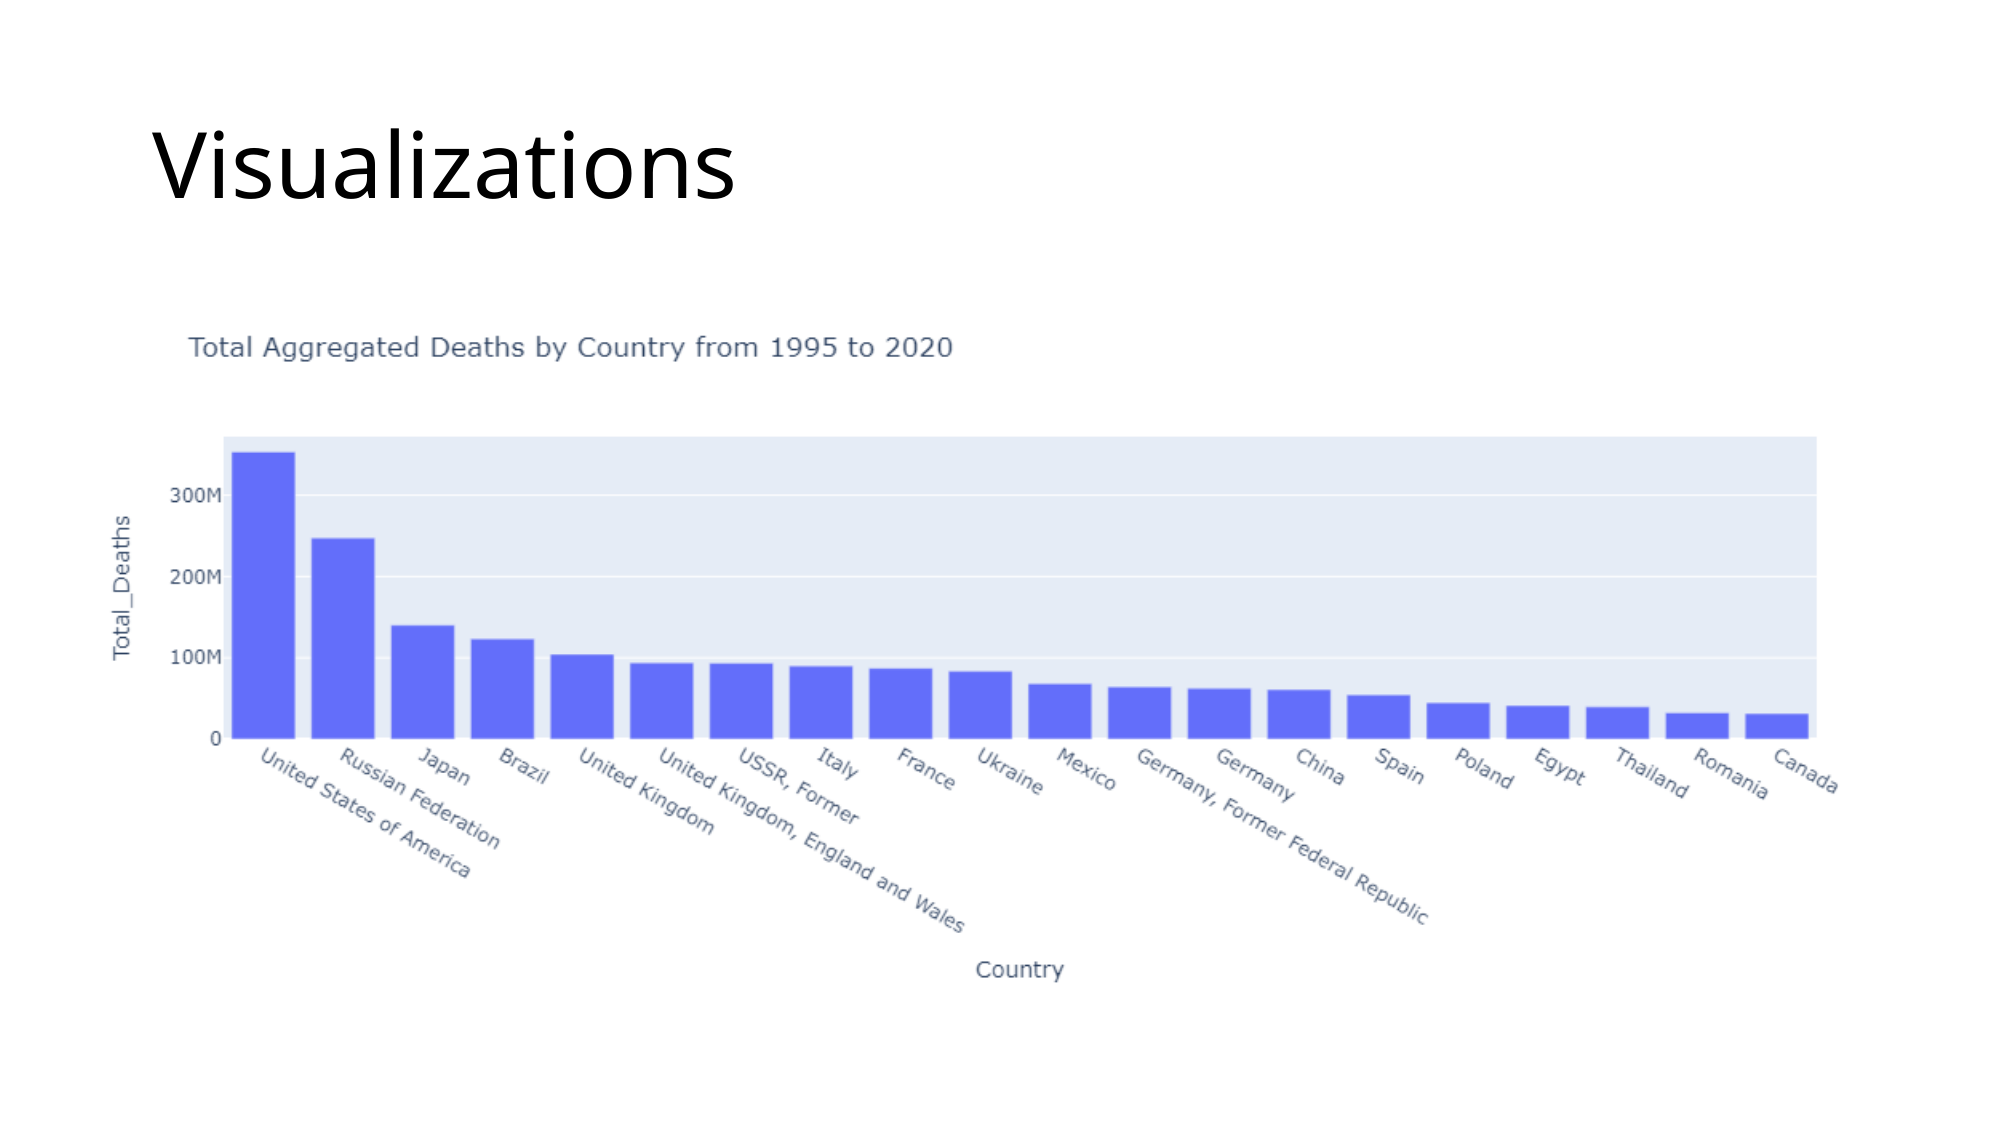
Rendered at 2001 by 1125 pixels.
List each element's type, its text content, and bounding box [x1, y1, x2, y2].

picture [95, 277, 1945, 997]
title Visualizations [137, 59, 1863, 277]
